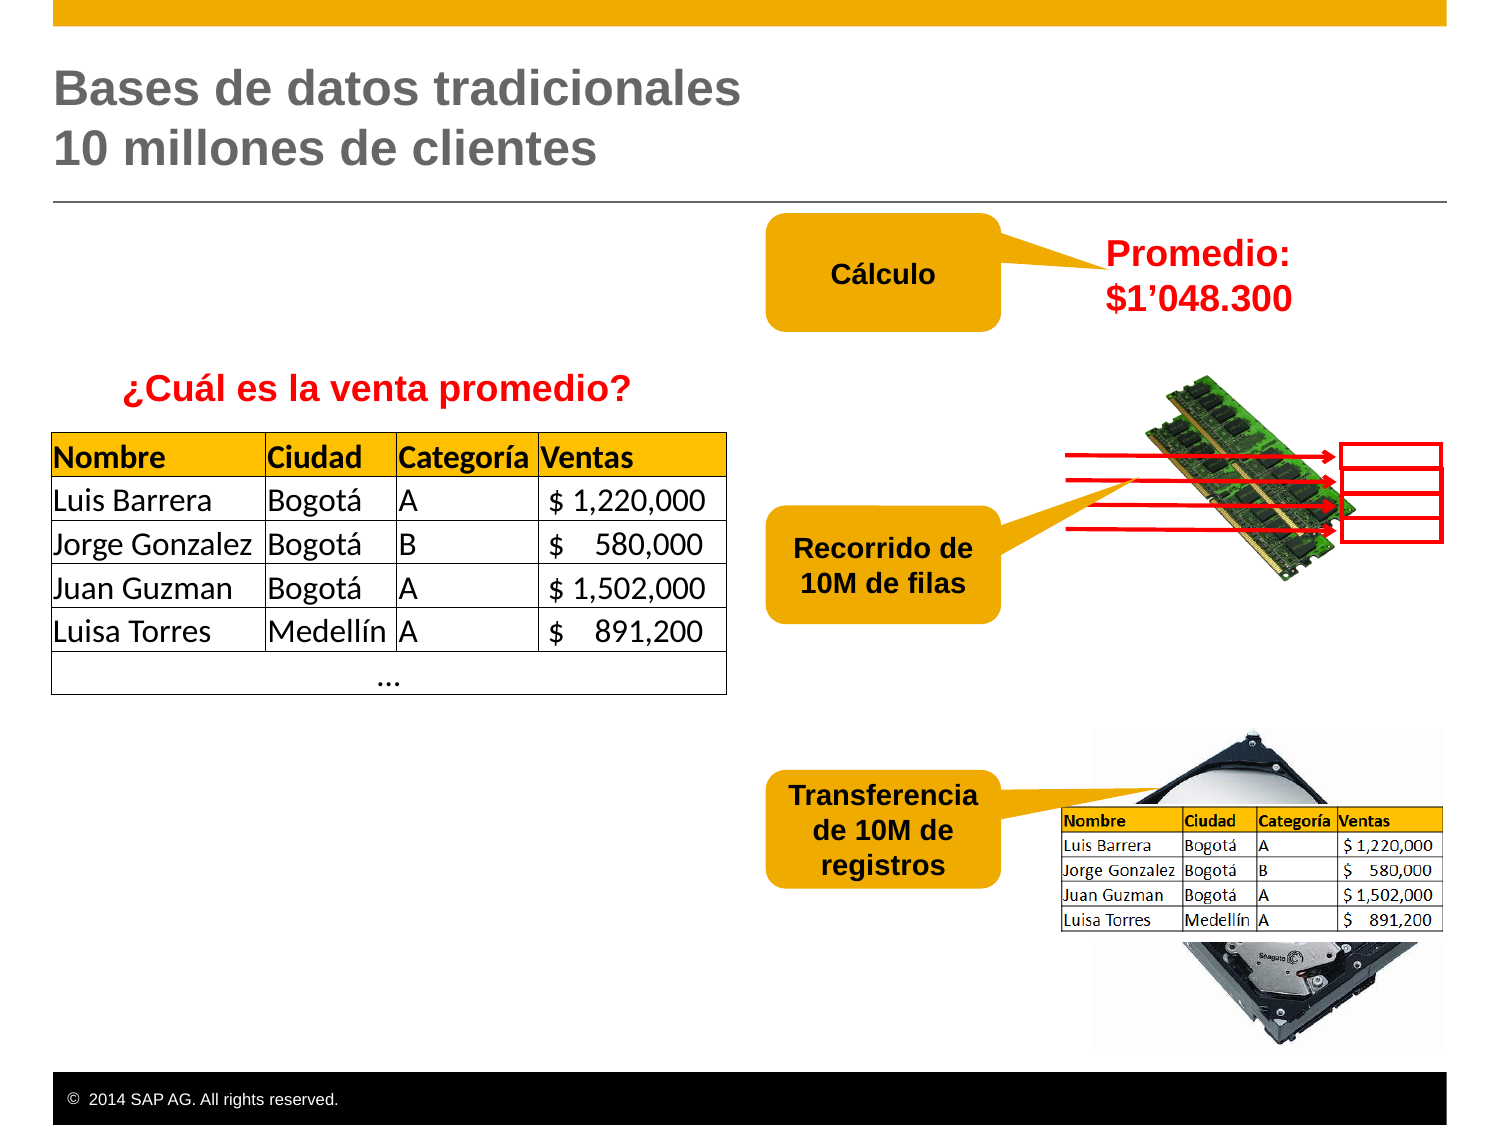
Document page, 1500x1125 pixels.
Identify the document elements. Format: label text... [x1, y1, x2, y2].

table_cell Bogotá [266, 564, 396, 607]
picture [1105, 359, 1387, 443]
text_box ¿Cuál es la venta promedio? [121, 363, 633, 410]
table_header Nombre [52, 433, 265, 476]
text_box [1065, 468, 1442, 493]
table_cell Medellín [266, 608, 396, 651]
table_cell $ 1,502,000 [539, 564, 726, 607]
table_cell … [52, 652, 726, 694]
table_cell Luis Barrera [52, 477, 265, 520]
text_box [1065, 517, 1442, 543]
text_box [765, 212, 1363, 333]
table_header Ciudad [266, 433, 396, 476]
table_cell $ 580,000 [539, 521, 726, 563]
table_header Categoría [397, 433, 538, 476]
table_cell Bogotá [266, 477, 396, 520]
title Bases de datos tradicionales 10 millones de clientes [53, 53, 1447, 178]
picture [1061, 728, 1443, 1049]
table_cell A [397, 477, 538, 520]
table_cell Jorge Gonzalez [52, 521, 265, 563]
text_box Recorrido de 10M de filas [765, 505, 1059, 625]
table_cell $ 1,220,000 [539, 477, 726, 520]
table_cell $ 891,200 [539, 608, 726, 651]
table_cell Juan Guzman [52, 564, 265, 607]
table_cell Bogotá [266, 521, 396, 563]
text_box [1064, 443, 1442, 469]
table_cell A [397, 564, 538, 607]
table_cell B [397, 521, 538, 563]
table_header Ventas [539, 433, 726, 476]
text_box Transferencia de 10M de registros [765, 769, 1086, 889]
picture [1105, 543, 1387, 605]
table_cell A [397, 608, 538, 651]
table_cell Luisa Torres [52, 608, 265, 651]
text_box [1065, 493, 1442, 517]
